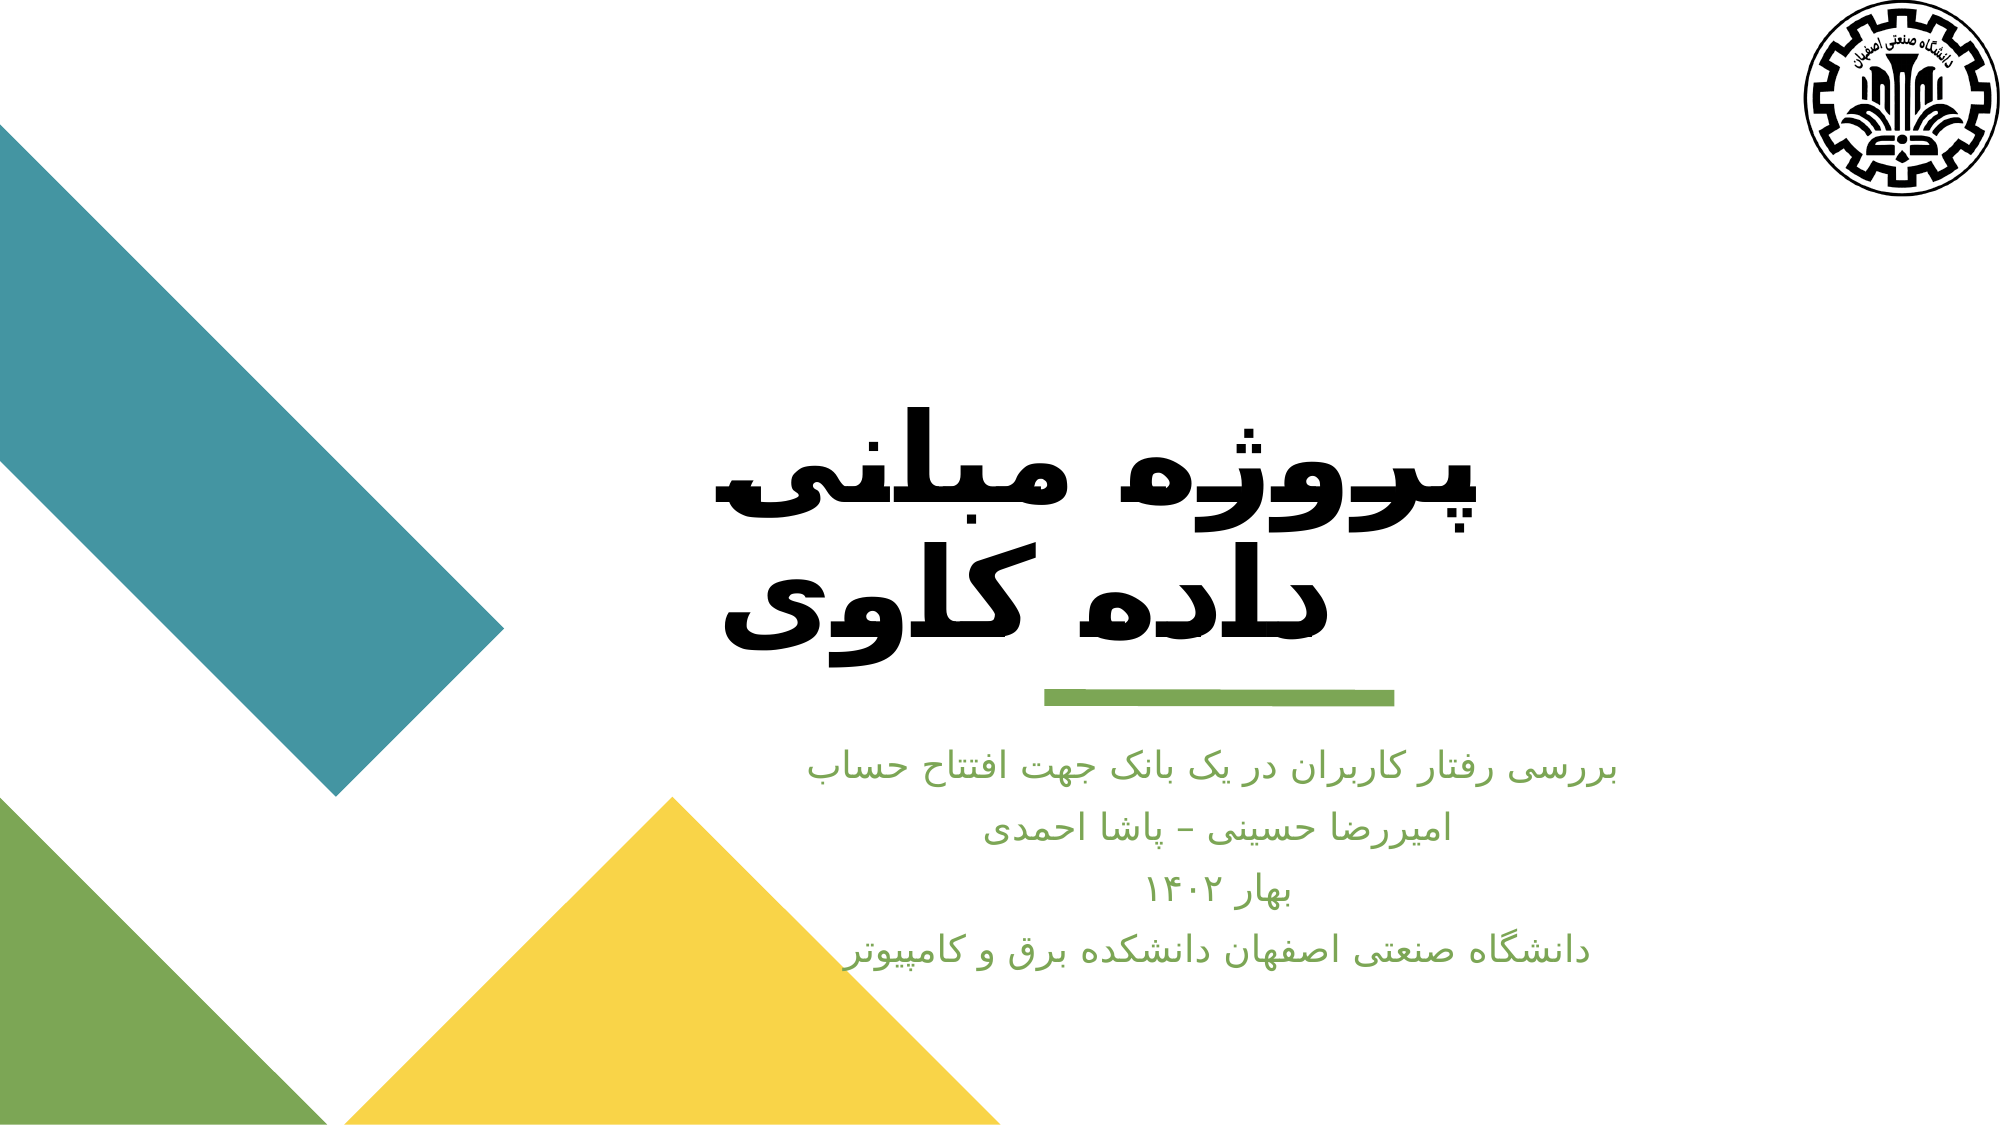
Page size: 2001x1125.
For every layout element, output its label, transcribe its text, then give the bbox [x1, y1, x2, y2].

picture [1803, 0, 2000, 197]
list بررسی رفتار کاربران در یک بانک جهت افتتاح حساب امیررضا حسینی – پاشا احمدی بهار ۱۴۰۲ دانشگاه صنعتی اصفهان دانشکده برق و کامپیوتر [767, 746, 1669, 985]
title پروژه مبانی داده کاوی [717, 416, 1718, 665]
